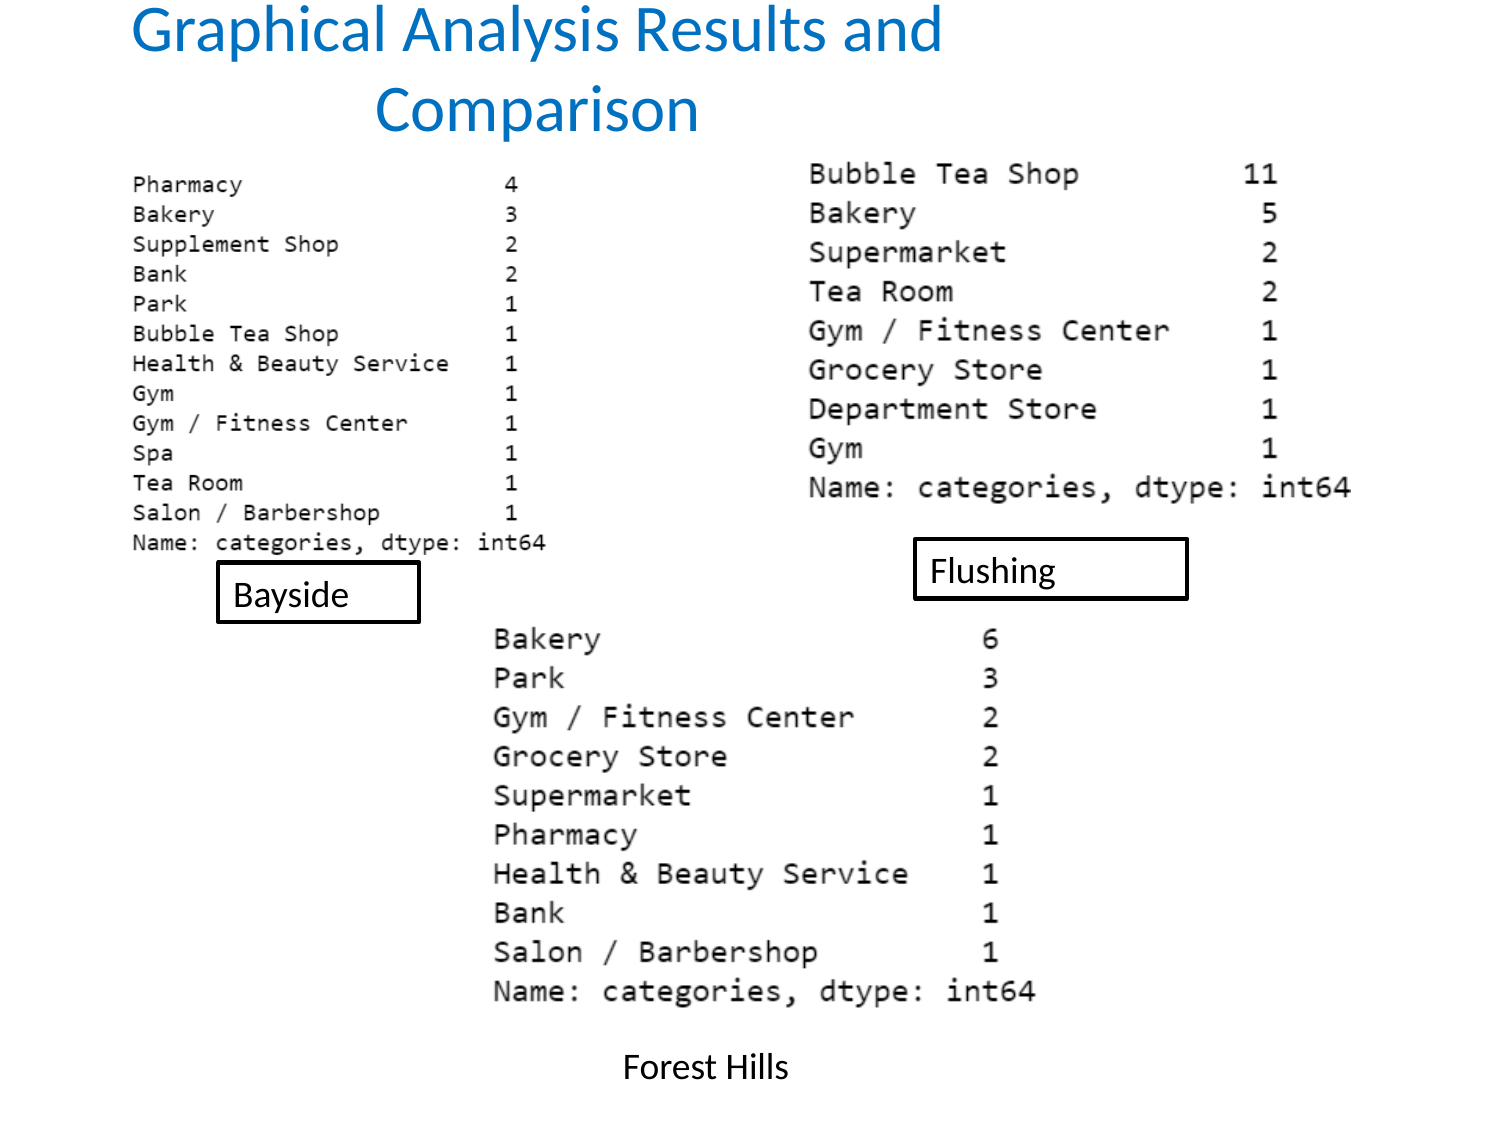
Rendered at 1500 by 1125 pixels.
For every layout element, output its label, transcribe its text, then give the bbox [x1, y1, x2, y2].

text_box Bayside [216, 606, 421, 624]
text_box Forest Hills [608, 1048, 868, 1095]
picture [773, 148, 1351, 543]
title Graphical Analysis Results and Comparison [0, 19, 1077, 112]
text_box Flushing [913, 552, 1189, 601]
picture [442, 621, 1086, 1039]
picture [17, 160, 609, 599]
